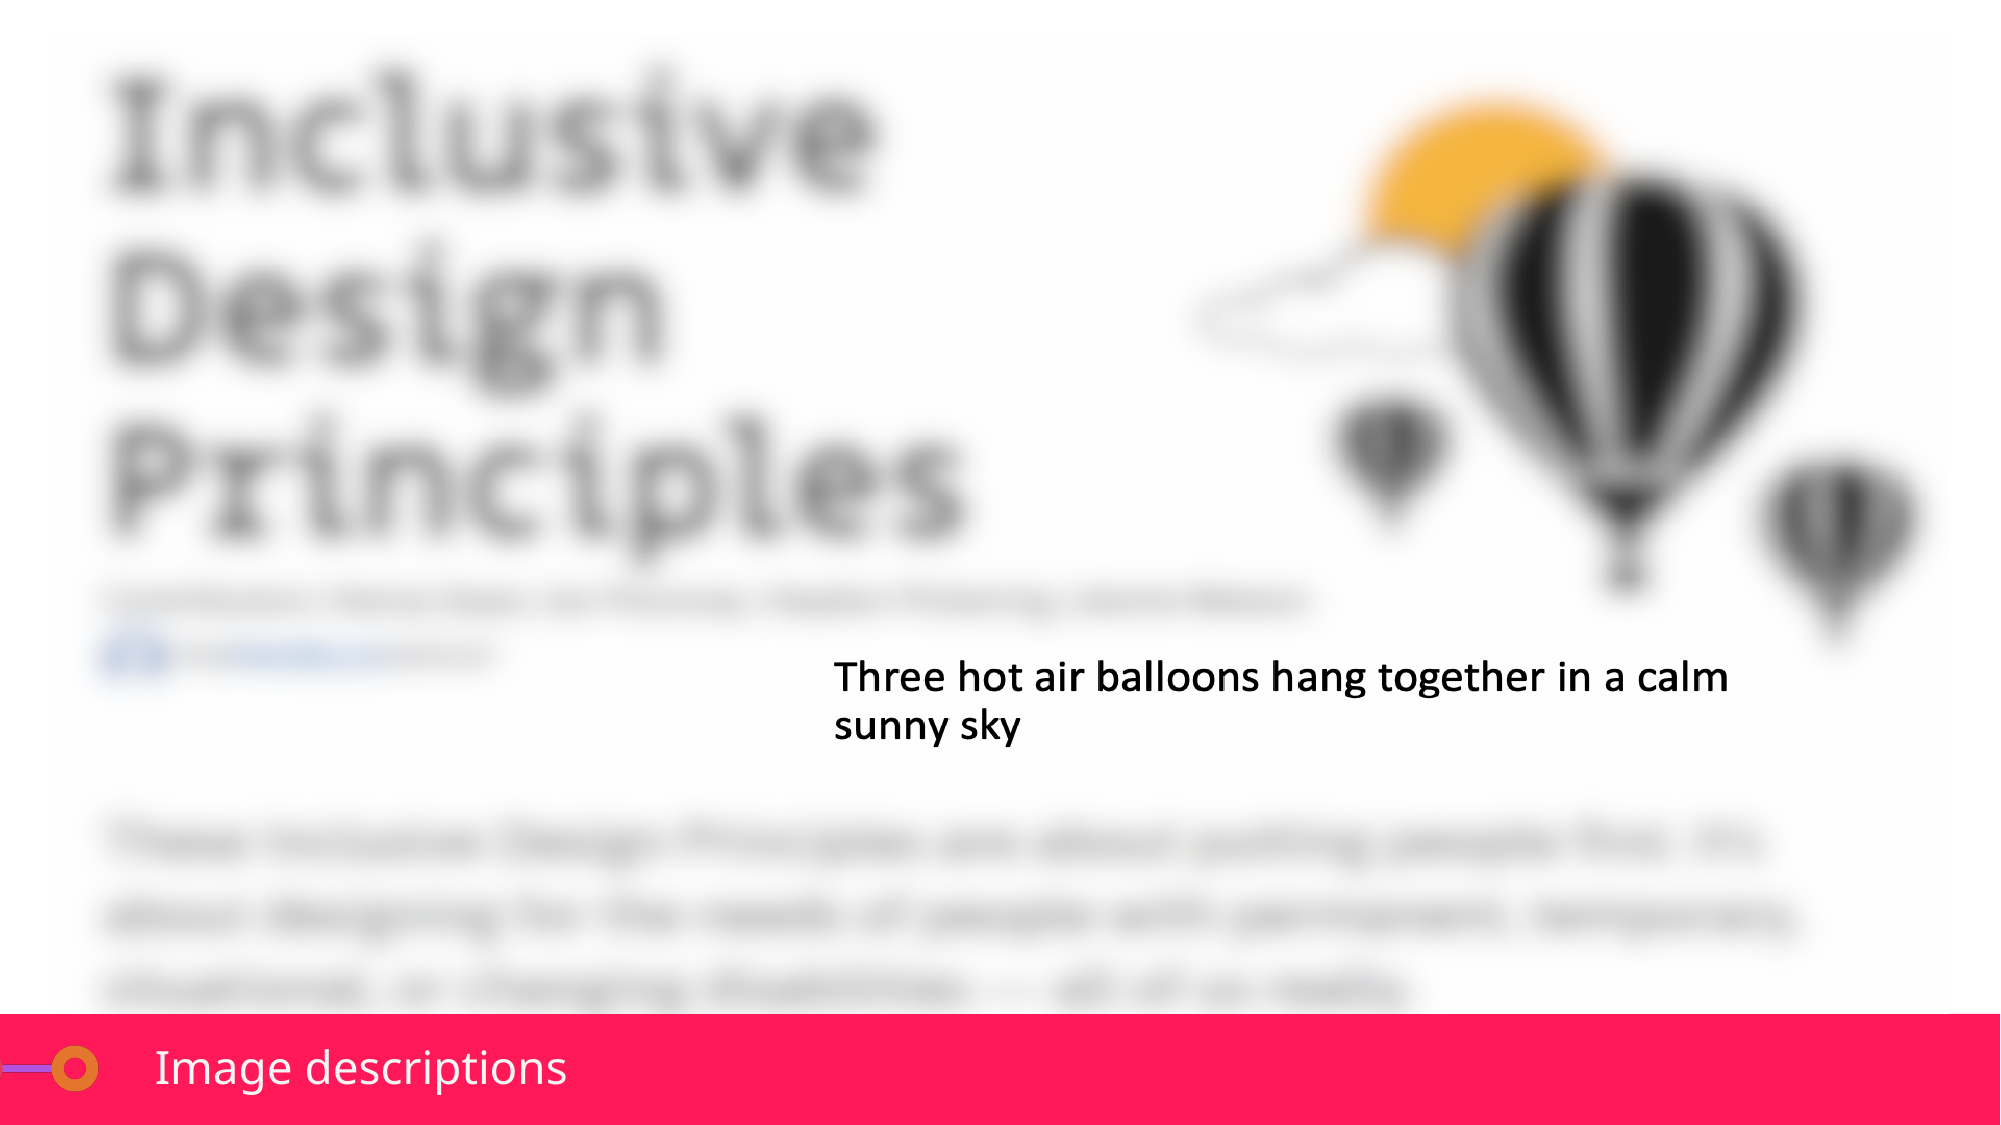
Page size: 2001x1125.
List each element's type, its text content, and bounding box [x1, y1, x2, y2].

title Image descriptions [125, 1013, 2000, 1125]
picture [0, 1043, 103, 1093]
picture [49, 34, 1950, 1014]
